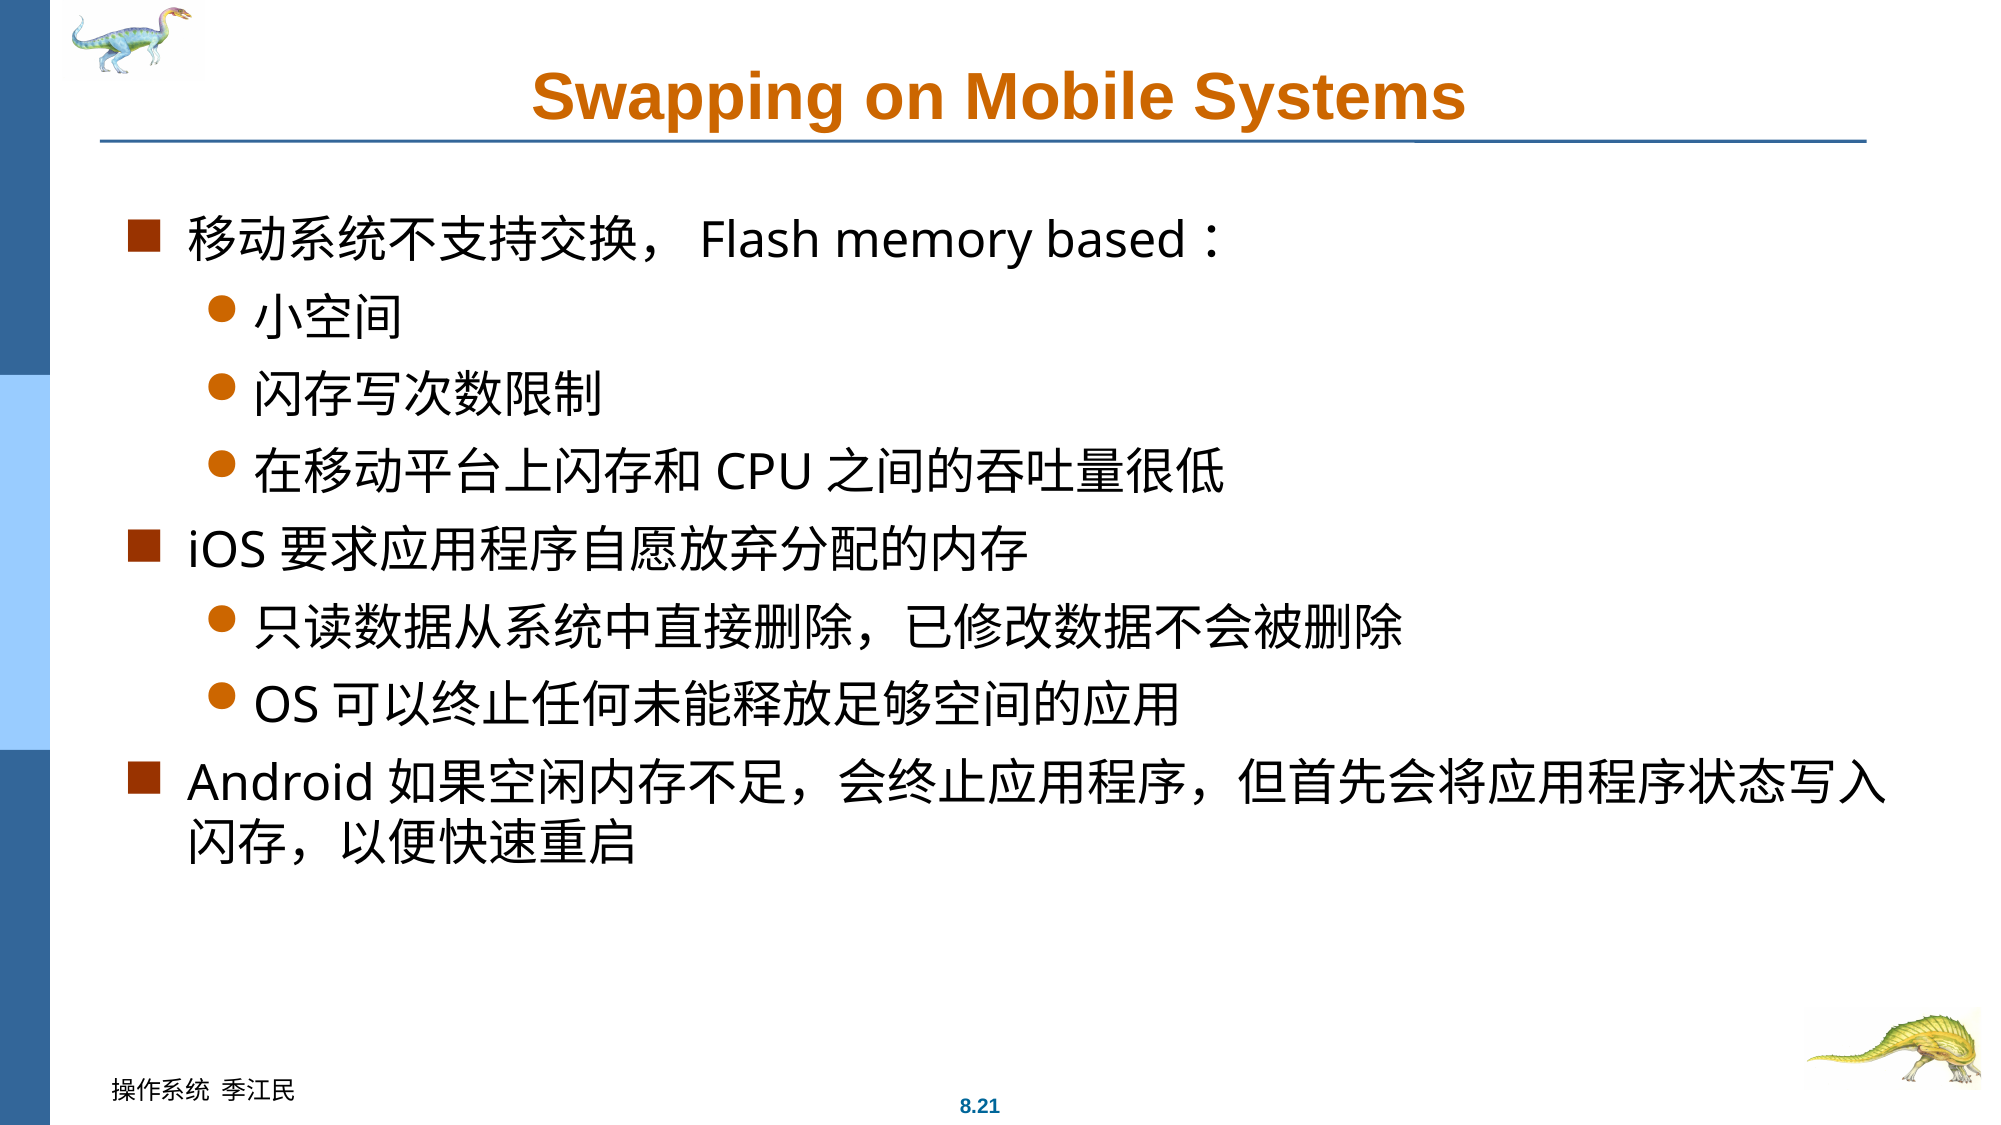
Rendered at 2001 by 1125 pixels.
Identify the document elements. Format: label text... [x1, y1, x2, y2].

list 移动系统不支持交换，Flash memory based： 小空间 闪存写次数限制 在移动平台上闪存和CPU之间的吞吐量很低 iOS要求应用程序自愿放弃分配的内存 只读数据从系统中直接删除，已修改数据不会被删除 OS可以终止任何未能释放足够空间的应用 Android如果空闲内存不足，会终止应用程序，但首先会将应用程序状态写入闪存，以便快速重启 [116, 200, 1917, 946]
title Swapping on Mobile Systems [99, 45, 1900, 141]
picture [62, 0, 205, 81]
picture [1804, 1007, 1982, 1090]
